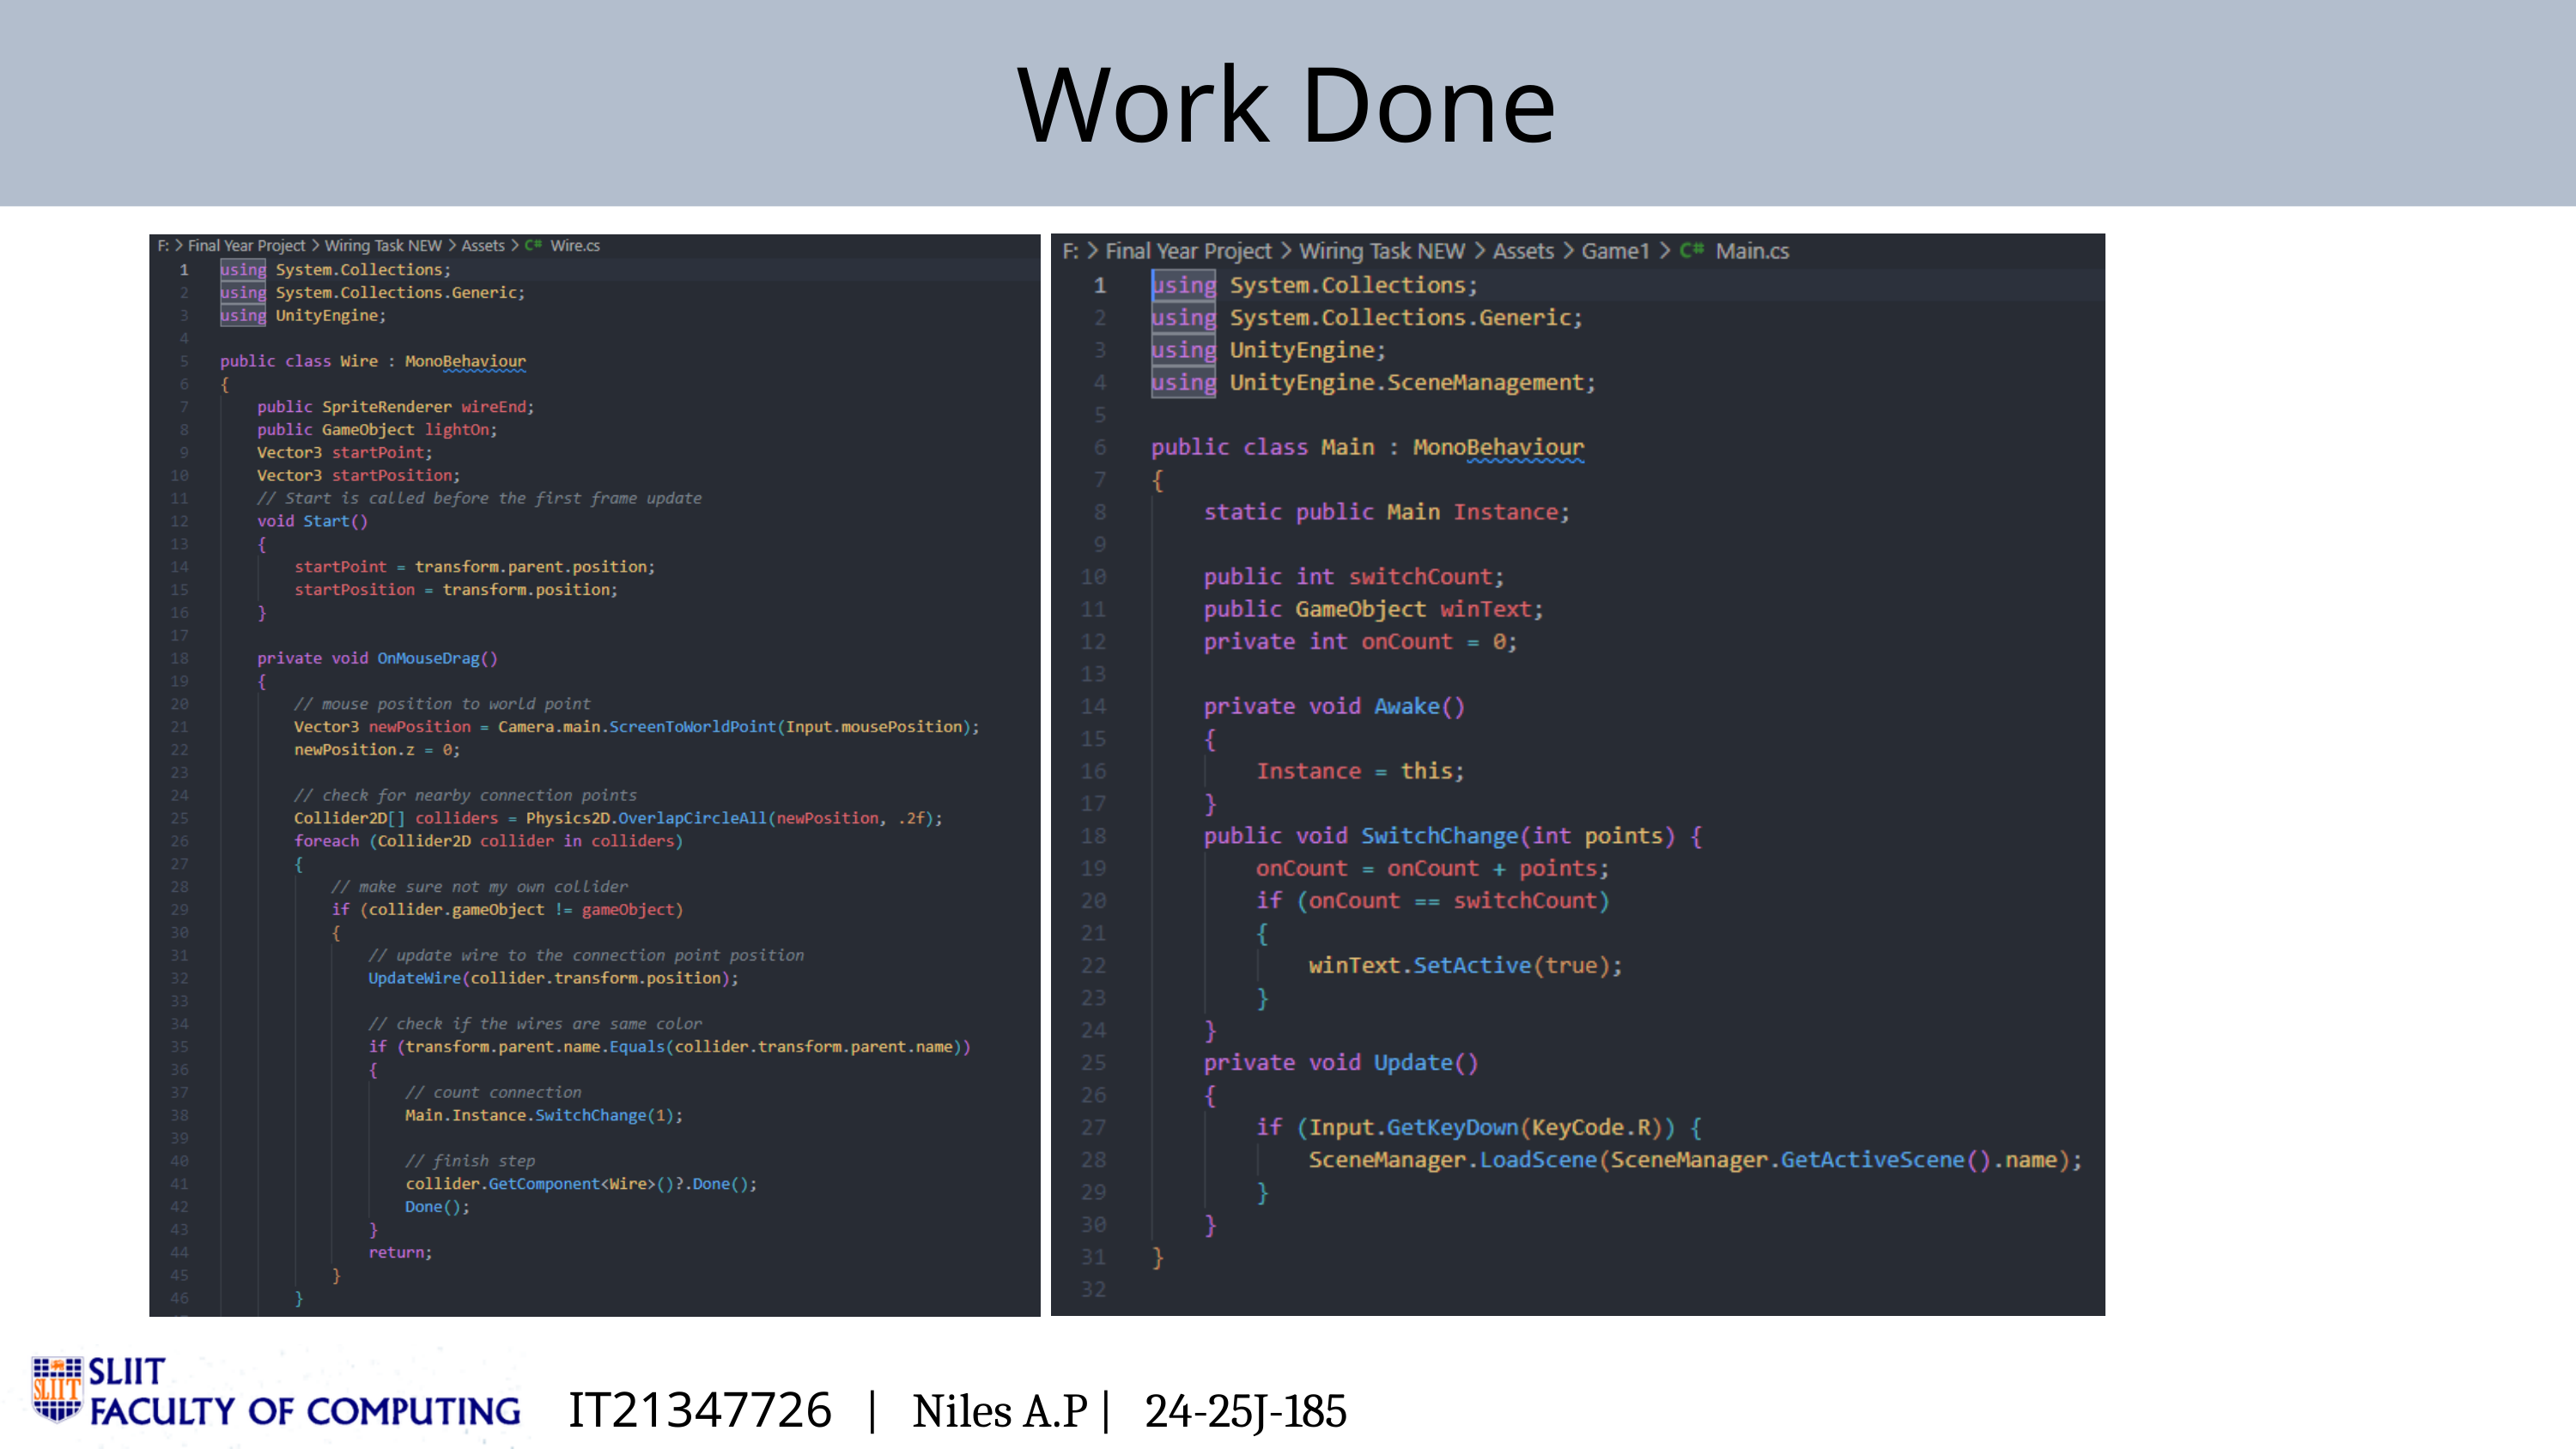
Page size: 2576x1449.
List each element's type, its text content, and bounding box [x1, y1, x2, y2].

picture [149, 234, 1041, 1318]
picture [1051, 233, 2106, 1317]
text_box IT21347726 | Niles A.P | 24-25J-185 [568, 1378, 1984, 1437]
text_box [0, 0, 2576, 207]
text_box Work Done [652, 39, 1924, 163]
text_box [0, 1344, 532, 1449]
